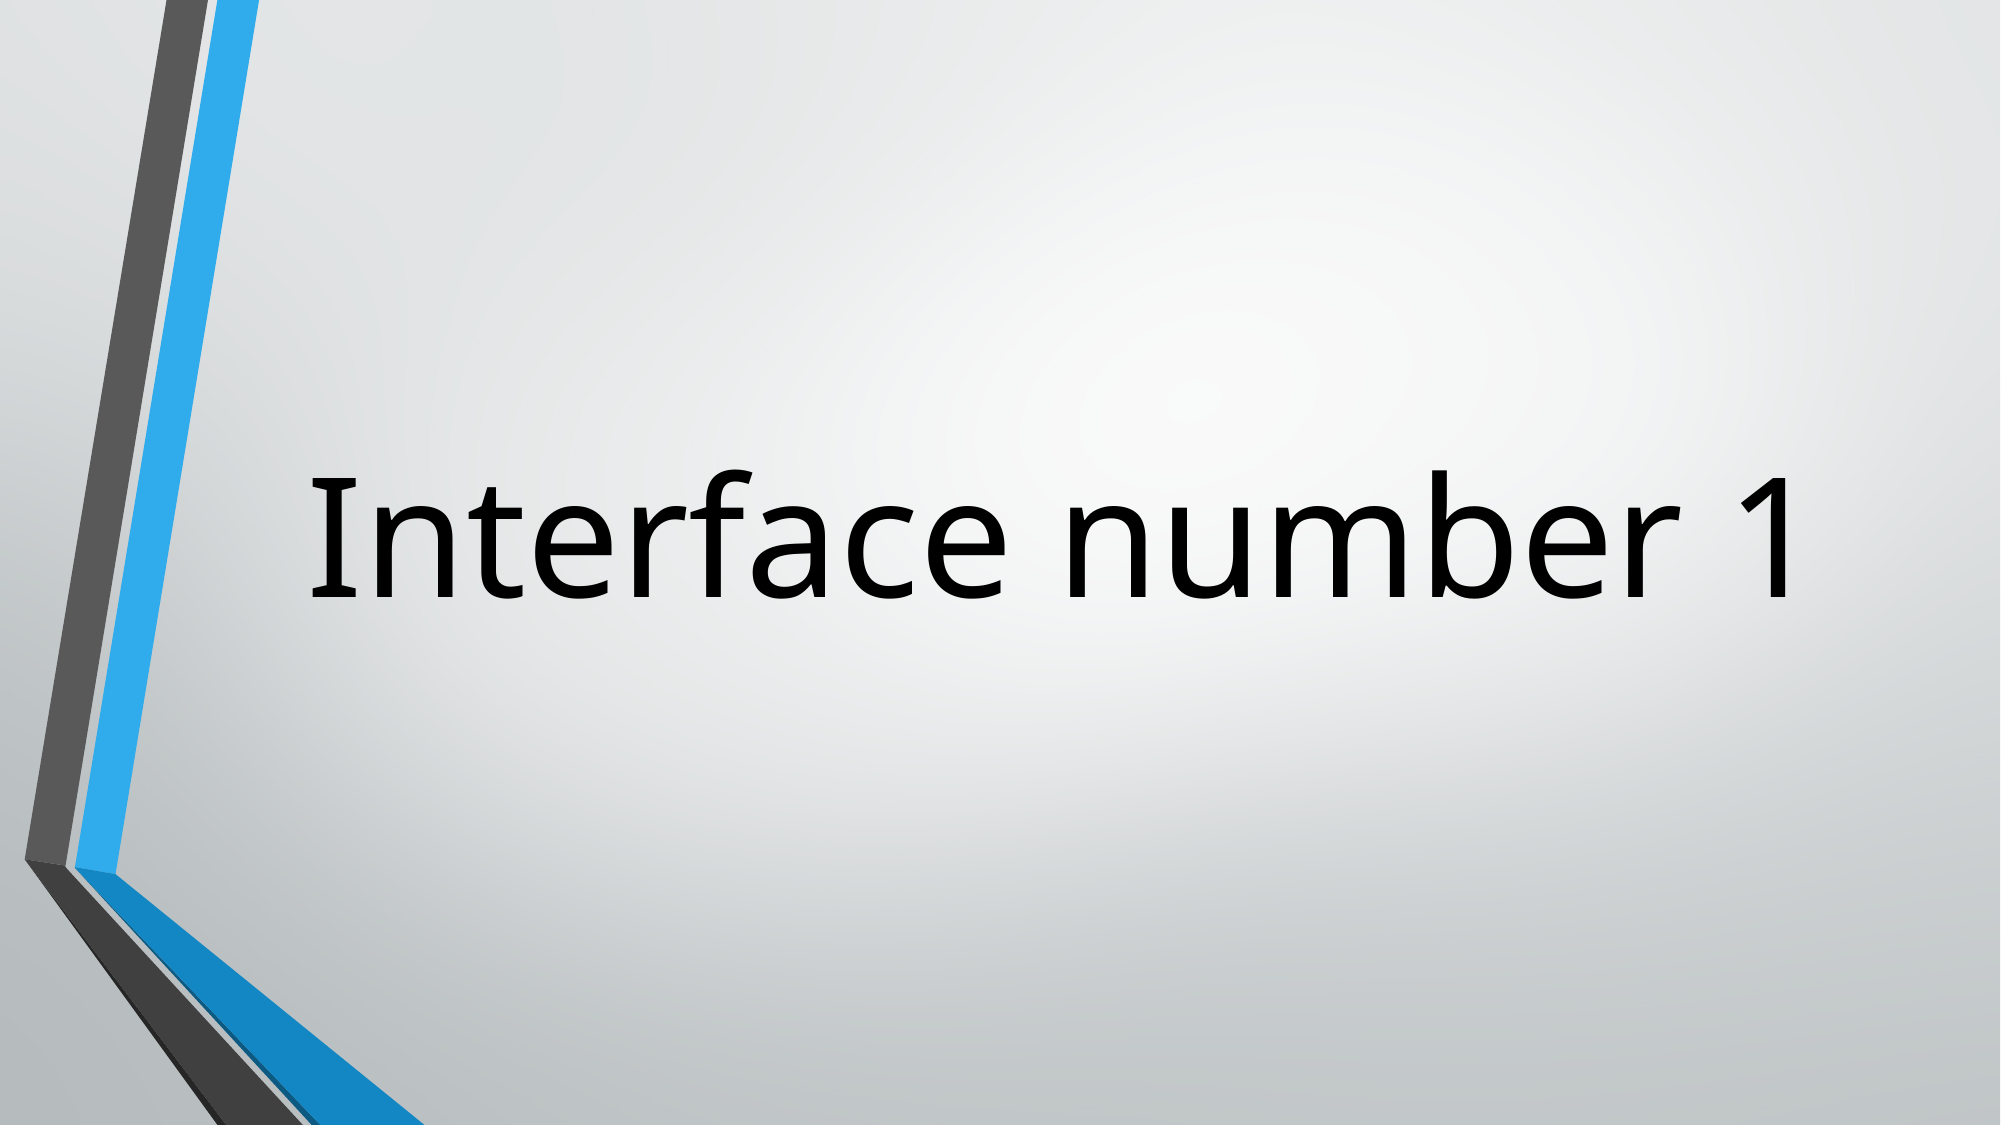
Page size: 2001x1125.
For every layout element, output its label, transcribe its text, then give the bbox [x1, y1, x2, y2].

title Interface number 1 [243, 387, 1887, 675]
